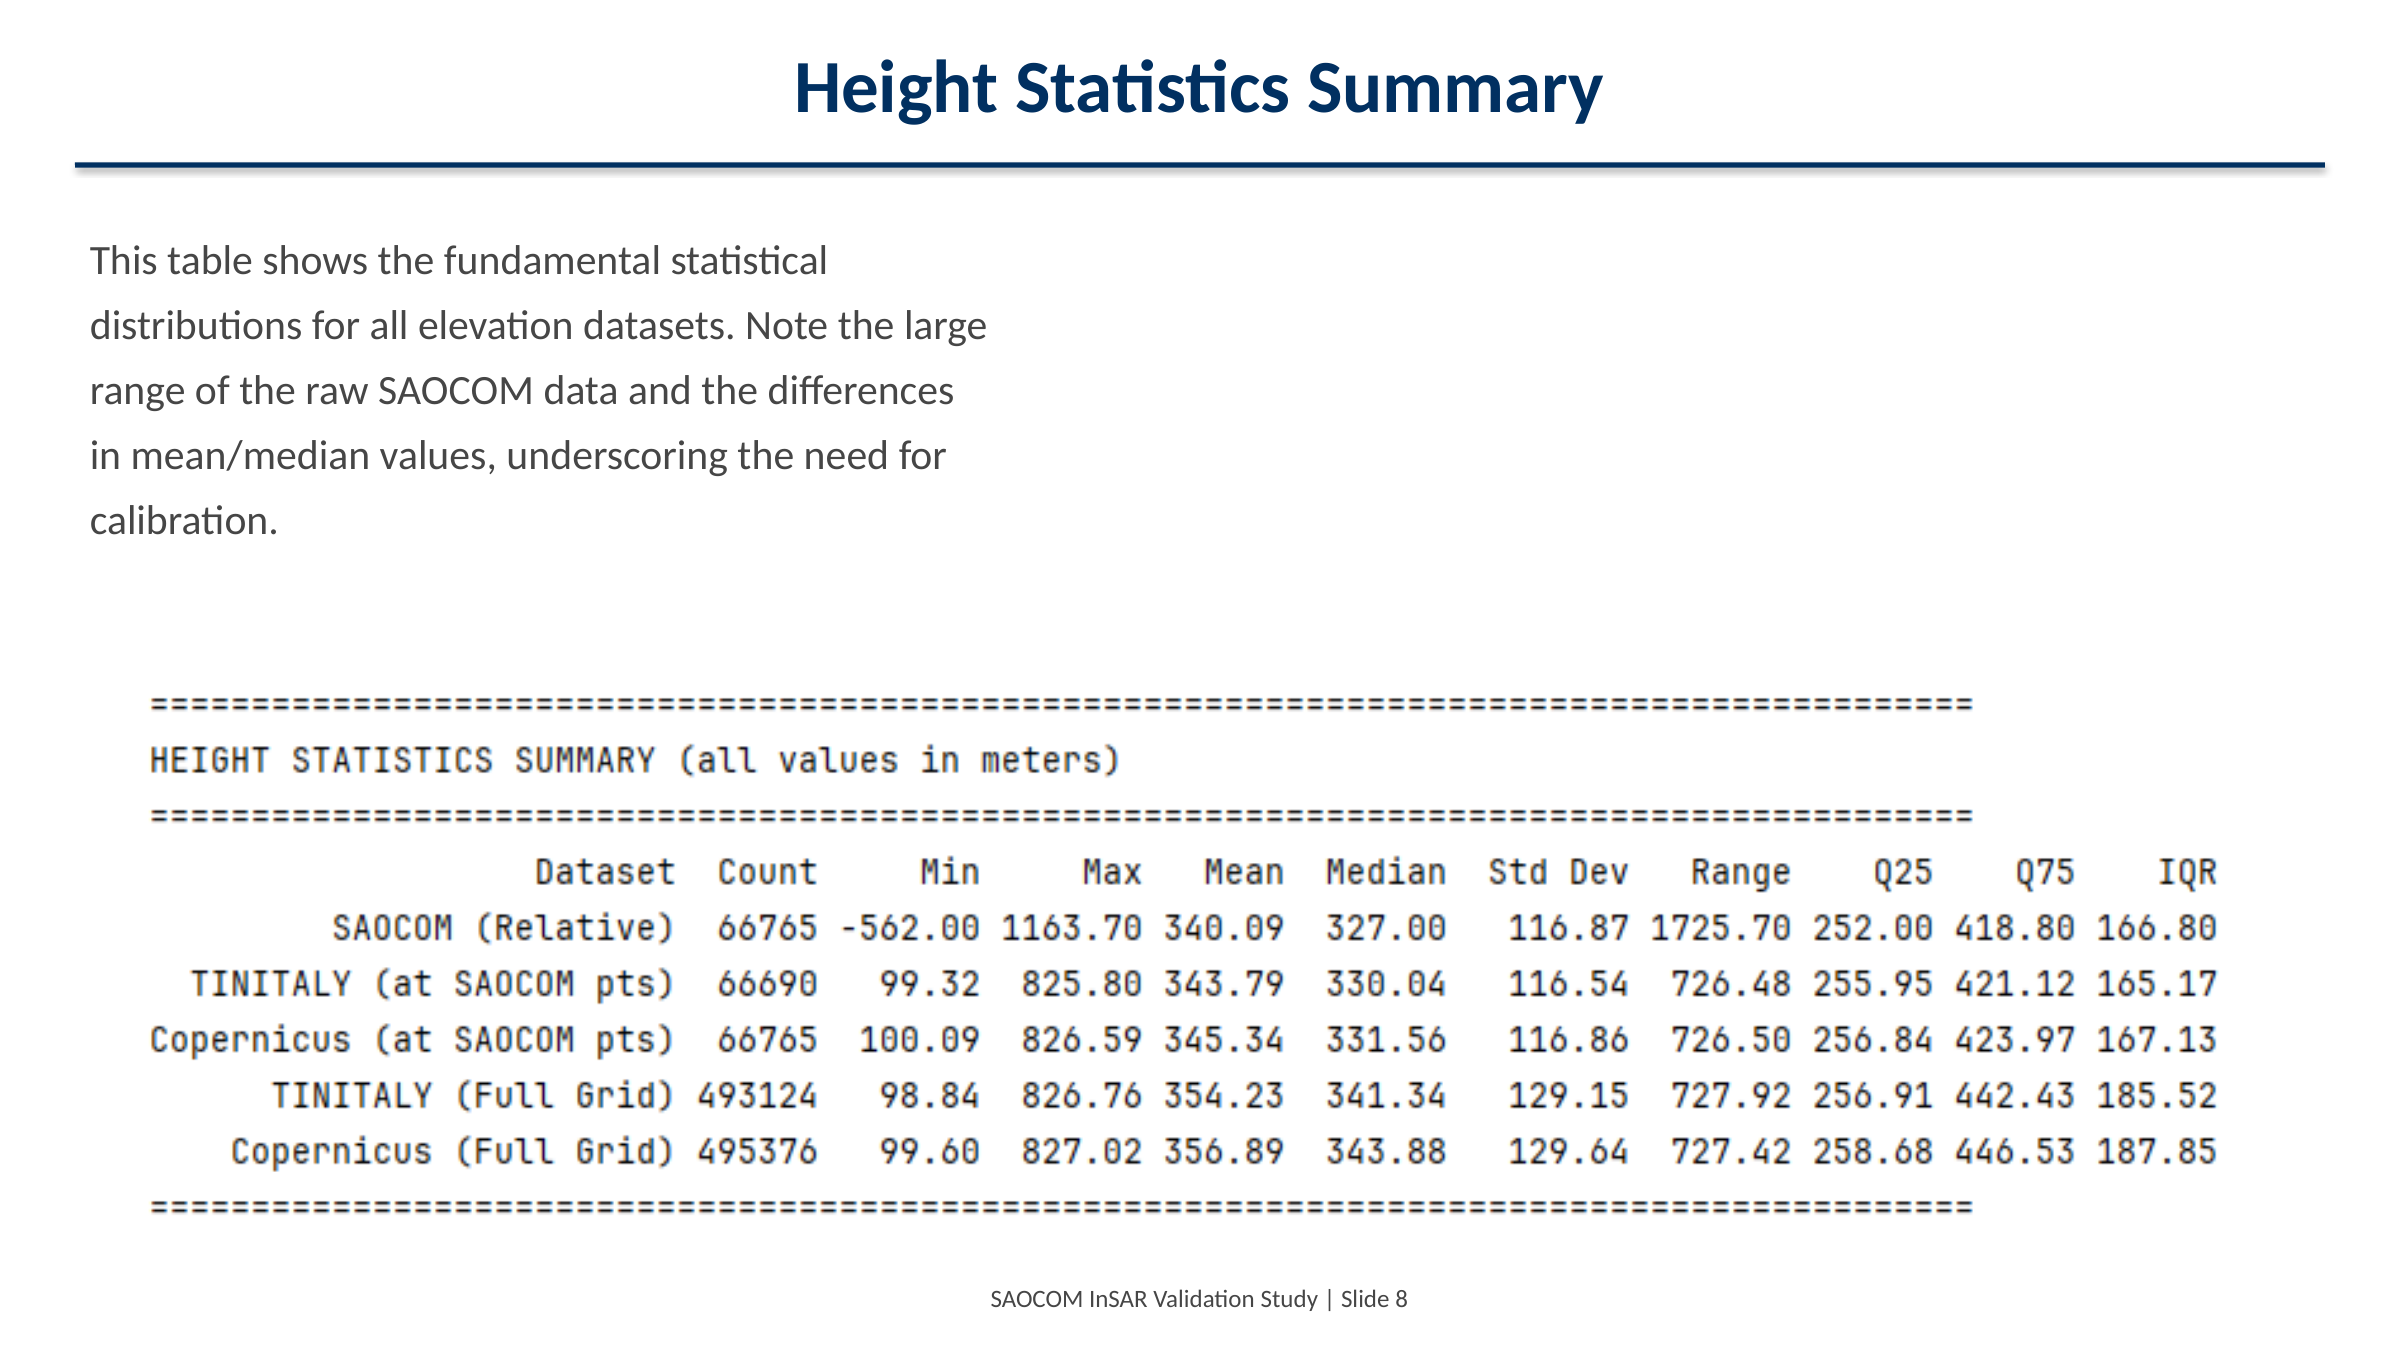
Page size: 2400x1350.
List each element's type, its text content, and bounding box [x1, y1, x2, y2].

text_box This table shows the fundamental statistical distributions for all elevation datasets. Note the large range of the raw SAOCOM data and the differences in mean/median values, underscoring the need for calibration. [74, 209, 1003, 665]
text_box Height Statistics Summary [779, 29, 1621, 135]
picture [112, 674, 2272, 1238]
text_box SAOCOM InSAR Validation Study | Slide 8 [975, 1275, 1424, 1320]
